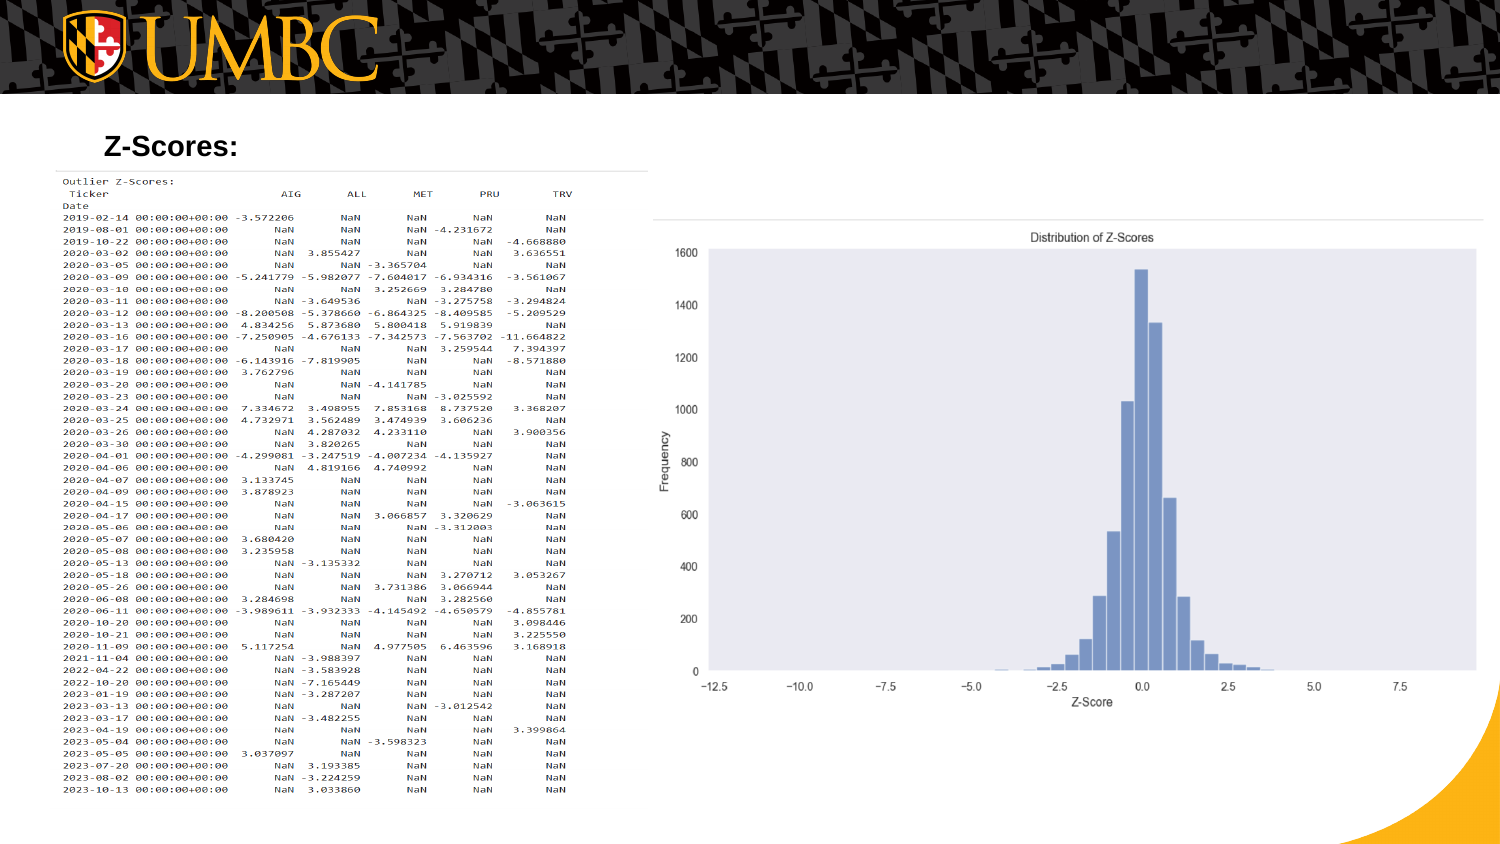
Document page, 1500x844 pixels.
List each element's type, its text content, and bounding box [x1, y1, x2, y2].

text_box Z-Scores: [89, 120, 739, 171]
picture [0, 0, 1500, 94]
picture [653, 219, 1500, 844]
picture [50, 170, 649, 809]
